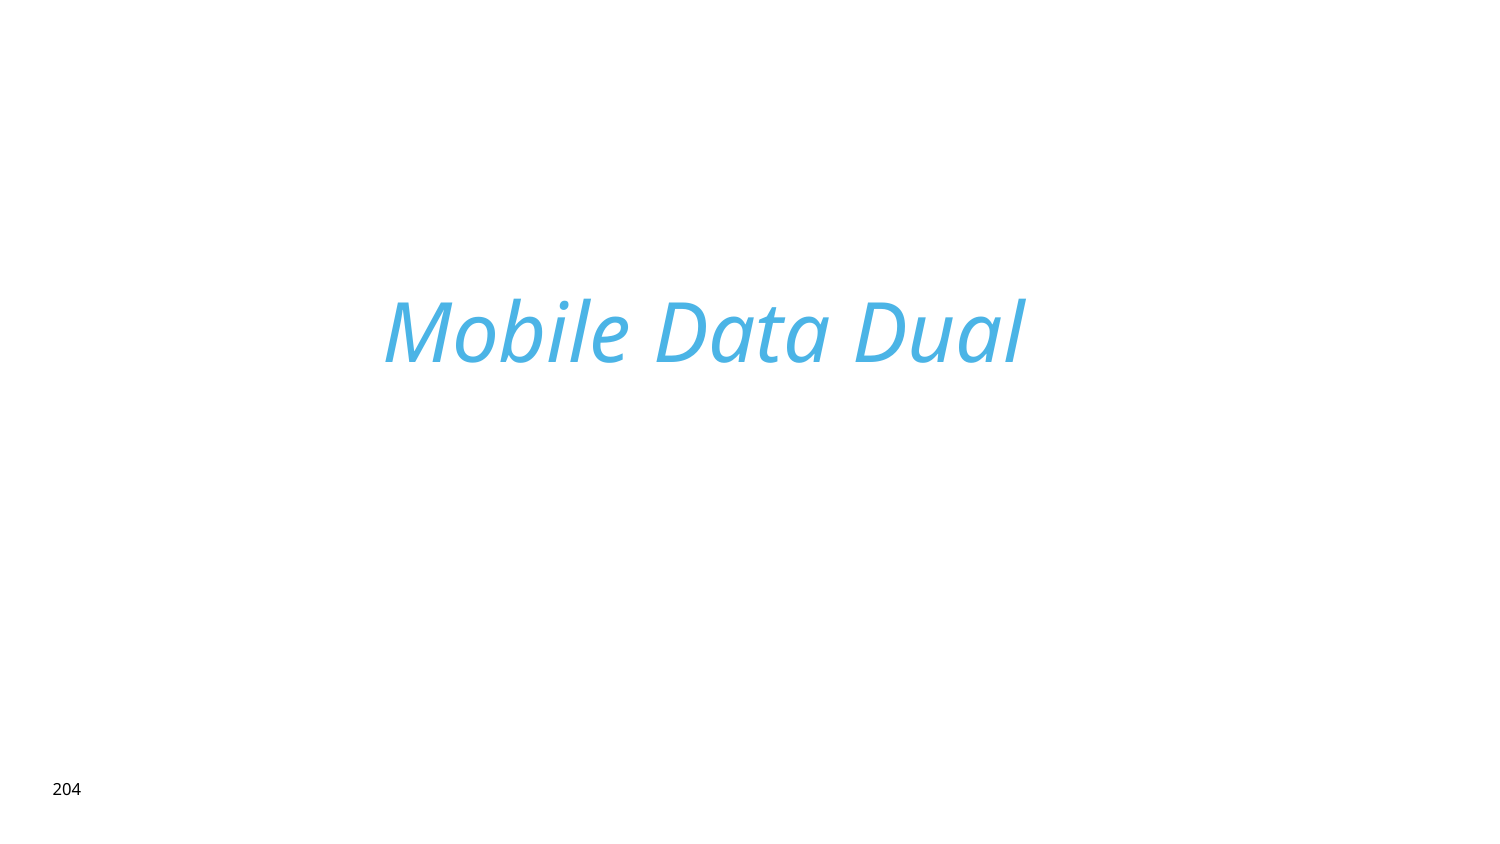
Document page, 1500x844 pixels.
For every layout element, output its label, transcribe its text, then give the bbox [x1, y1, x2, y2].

text_box [224, 293, 1276, 551]
text_box Mobile Data Dual [125, 271, 1283, 591]
